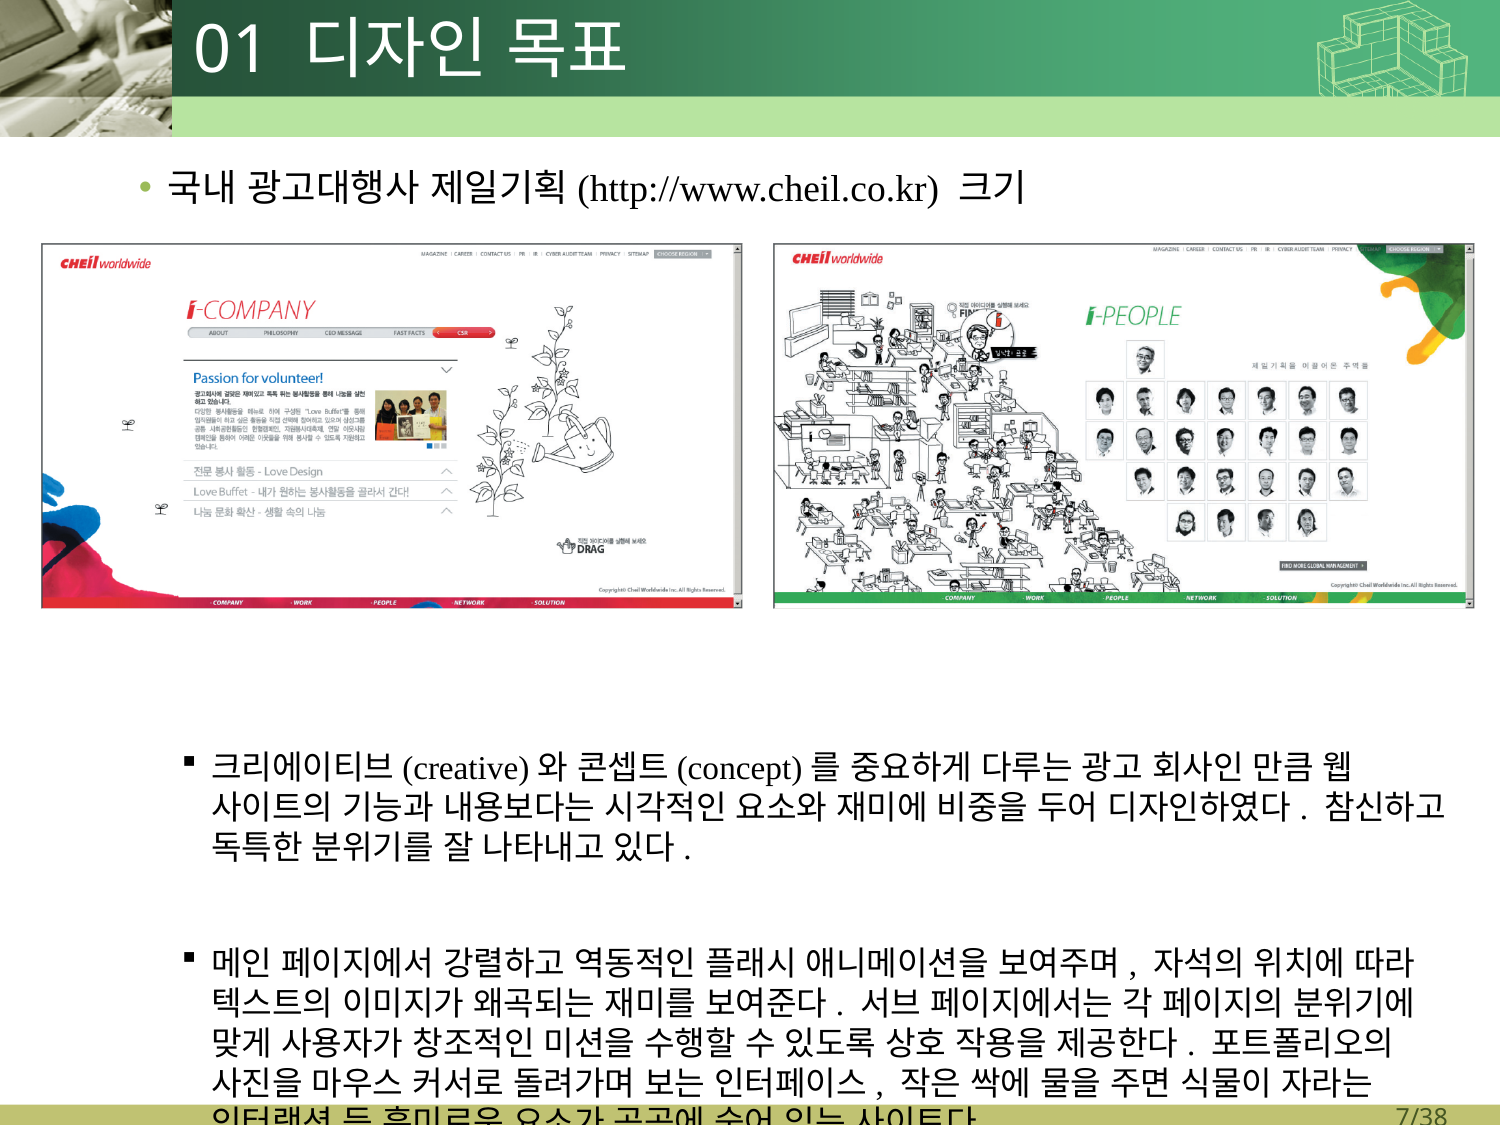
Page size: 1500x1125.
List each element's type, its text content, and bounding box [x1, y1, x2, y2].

picture [40, 243, 743, 610]
title 01 디자인 목표 [178, 9, 1459, 82]
picture [0, 0, 1500, 151]
picture [773, 243, 1475, 610]
list 국내 광고대행사 제일기획(http://www.cheil.co.kr) 크기 크리에이티브(creative)와 콘셉트(concept)를 중요하게 다루는 광고 회사인 만큼 웹 사이트의 기능과 내용보다는 시각적인 요소와 재미에 비중을 두어 디자인하였다. 참신하고 독특한 분위기를 잘 나타내고 있다. 메인 페이지에서 강렬하고 역동적인 플래시 애니메이션을 보여주며, 자석의 위치에 따라 텍스트의 이미지가 왜곡되는 재미를 보여준다. 서브 페이지에서는 각 페이지의 분위기에 맞게 사용자가 창조적인 미션을 수행할 수 있도록 상호 작용을 제공한다. 포트폴리오의 사진을 마우스 커서로 돌려가며 보는 인터페이스, 작은 싹에 물을 주면 식물이 자라는 인터랙션 등 흥미로운 요소가 곳곳에 숨어 있는 사이트다. [35, 152, 1465, 1079]
